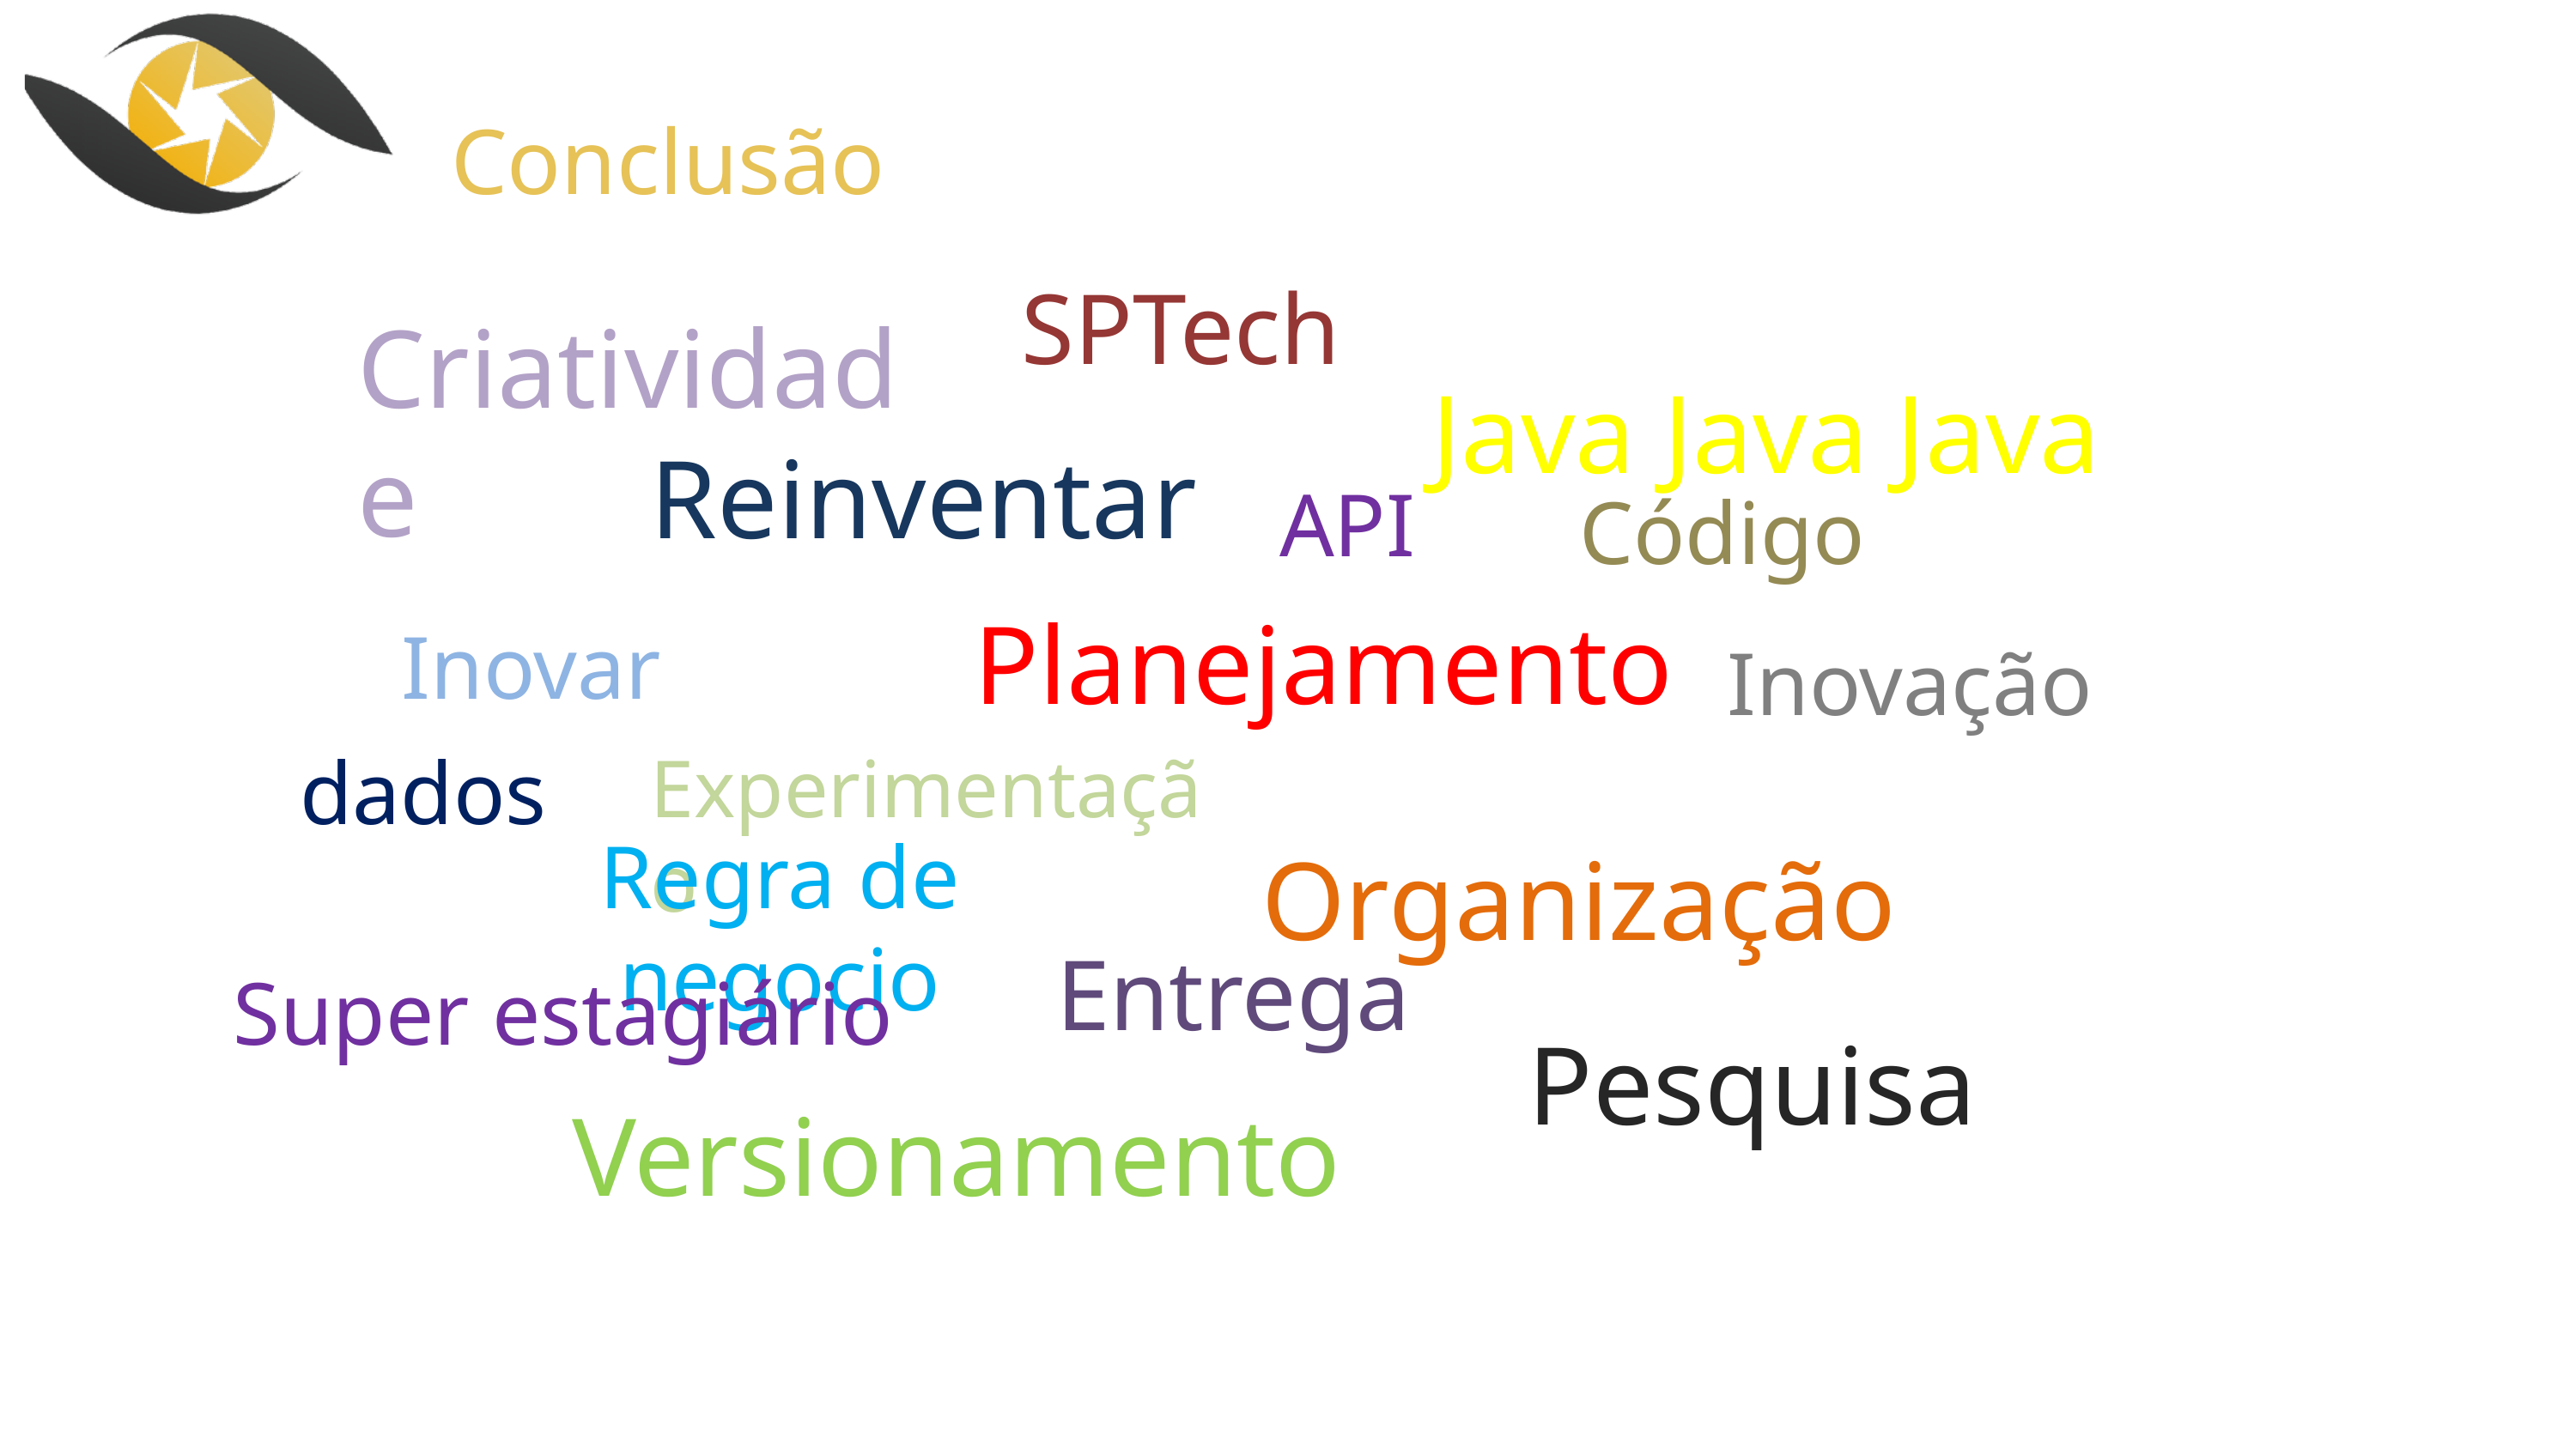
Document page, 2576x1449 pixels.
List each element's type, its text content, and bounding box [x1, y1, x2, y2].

text_box Organização [1249, 826, 1981, 968]
text_box Experimentação [637, 732, 1228, 927]
text_box Conclusão [451, 122, 2111, 213]
text_box Versionamento [559, 1082, 1395, 1224]
text_box Planejamento [961, 591, 1693, 733]
text_box Entrega [1043, 927, 1634, 1056]
text_box Pesquisa [1515, 1011, 2106, 1153]
text_box Reinventar [638, 424, 1229, 567]
text_box Super estagiário [144, 952, 981, 1069]
picture [24, 4, 404, 226]
text_box SPTech [1008, 261, 1600, 391]
text_box Inovar [388, 607, 961, 724]
text_box dados [287, 731, 570, 848]
text_box Código [1426, 472, 2018, 589]
text_box Regra de negocio [440, 815, 1120, 1035]
text_box Criatividade [344, 294, 936, 565]
text_box Inovação [1614, 623, 2205, 739]
text_box API [1052, 464, 1643, 580]
text_box Java Java Java [1327, 360, 2205, 501]
